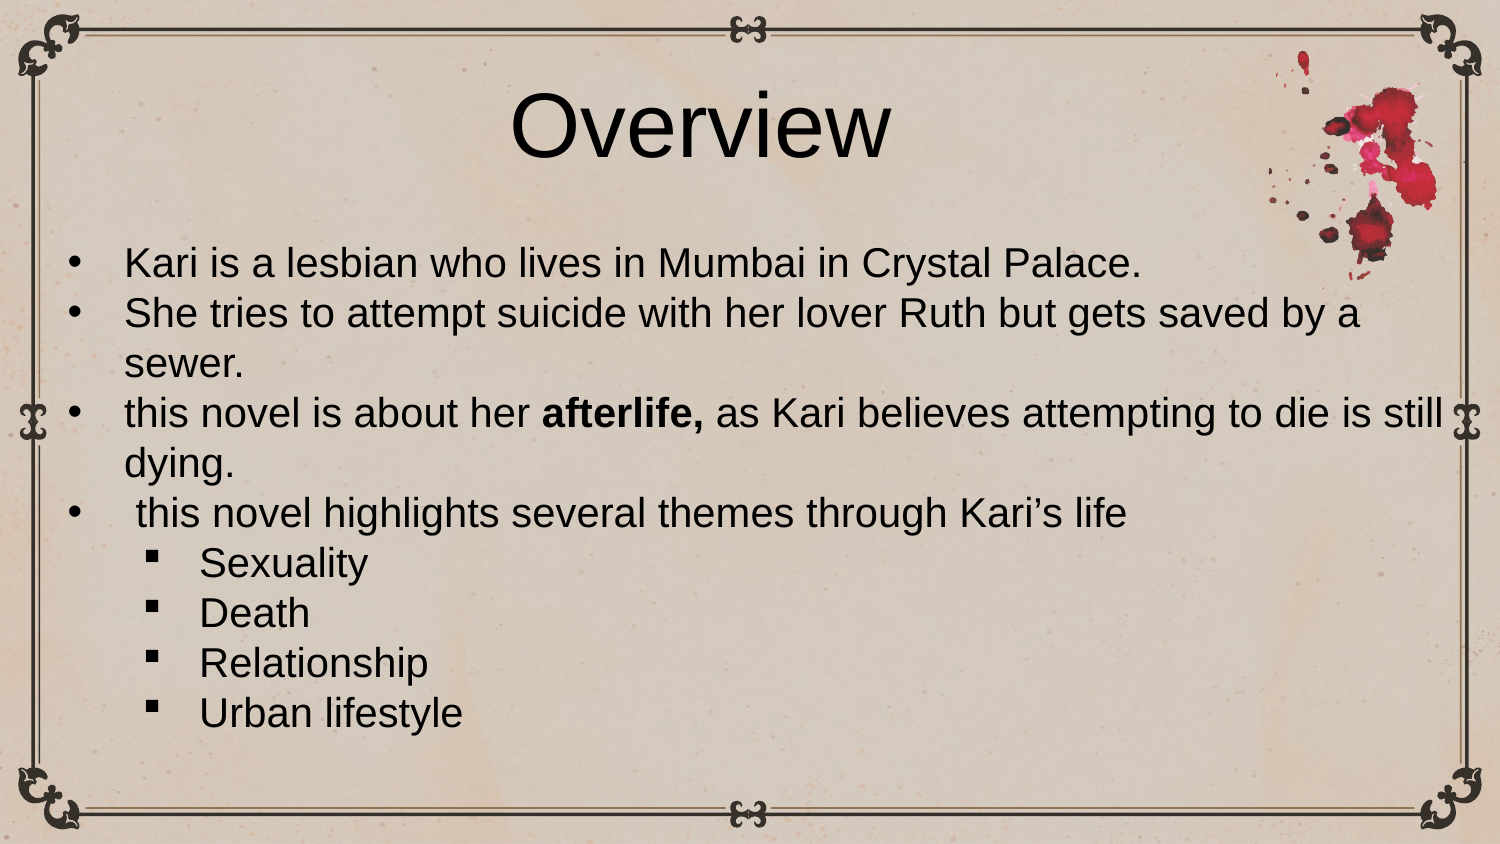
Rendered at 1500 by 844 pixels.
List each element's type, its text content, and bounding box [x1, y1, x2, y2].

text_box Kari is a lesbian who lives in Mumbai in Crystal Palace. She tries to attempt suicide with her lover Ruth but gets saved by a sewer. this novel is about her afterlife, as Kari believes attempting to die is still dying. this novel highlights several themes through Kari’s life Sexuality Death Relationship Urban lifestyle [53, 228, 1500, 844]
text_box Overview [130, 58, 1323, 183]
text_box [8, 292, 53, 354]
